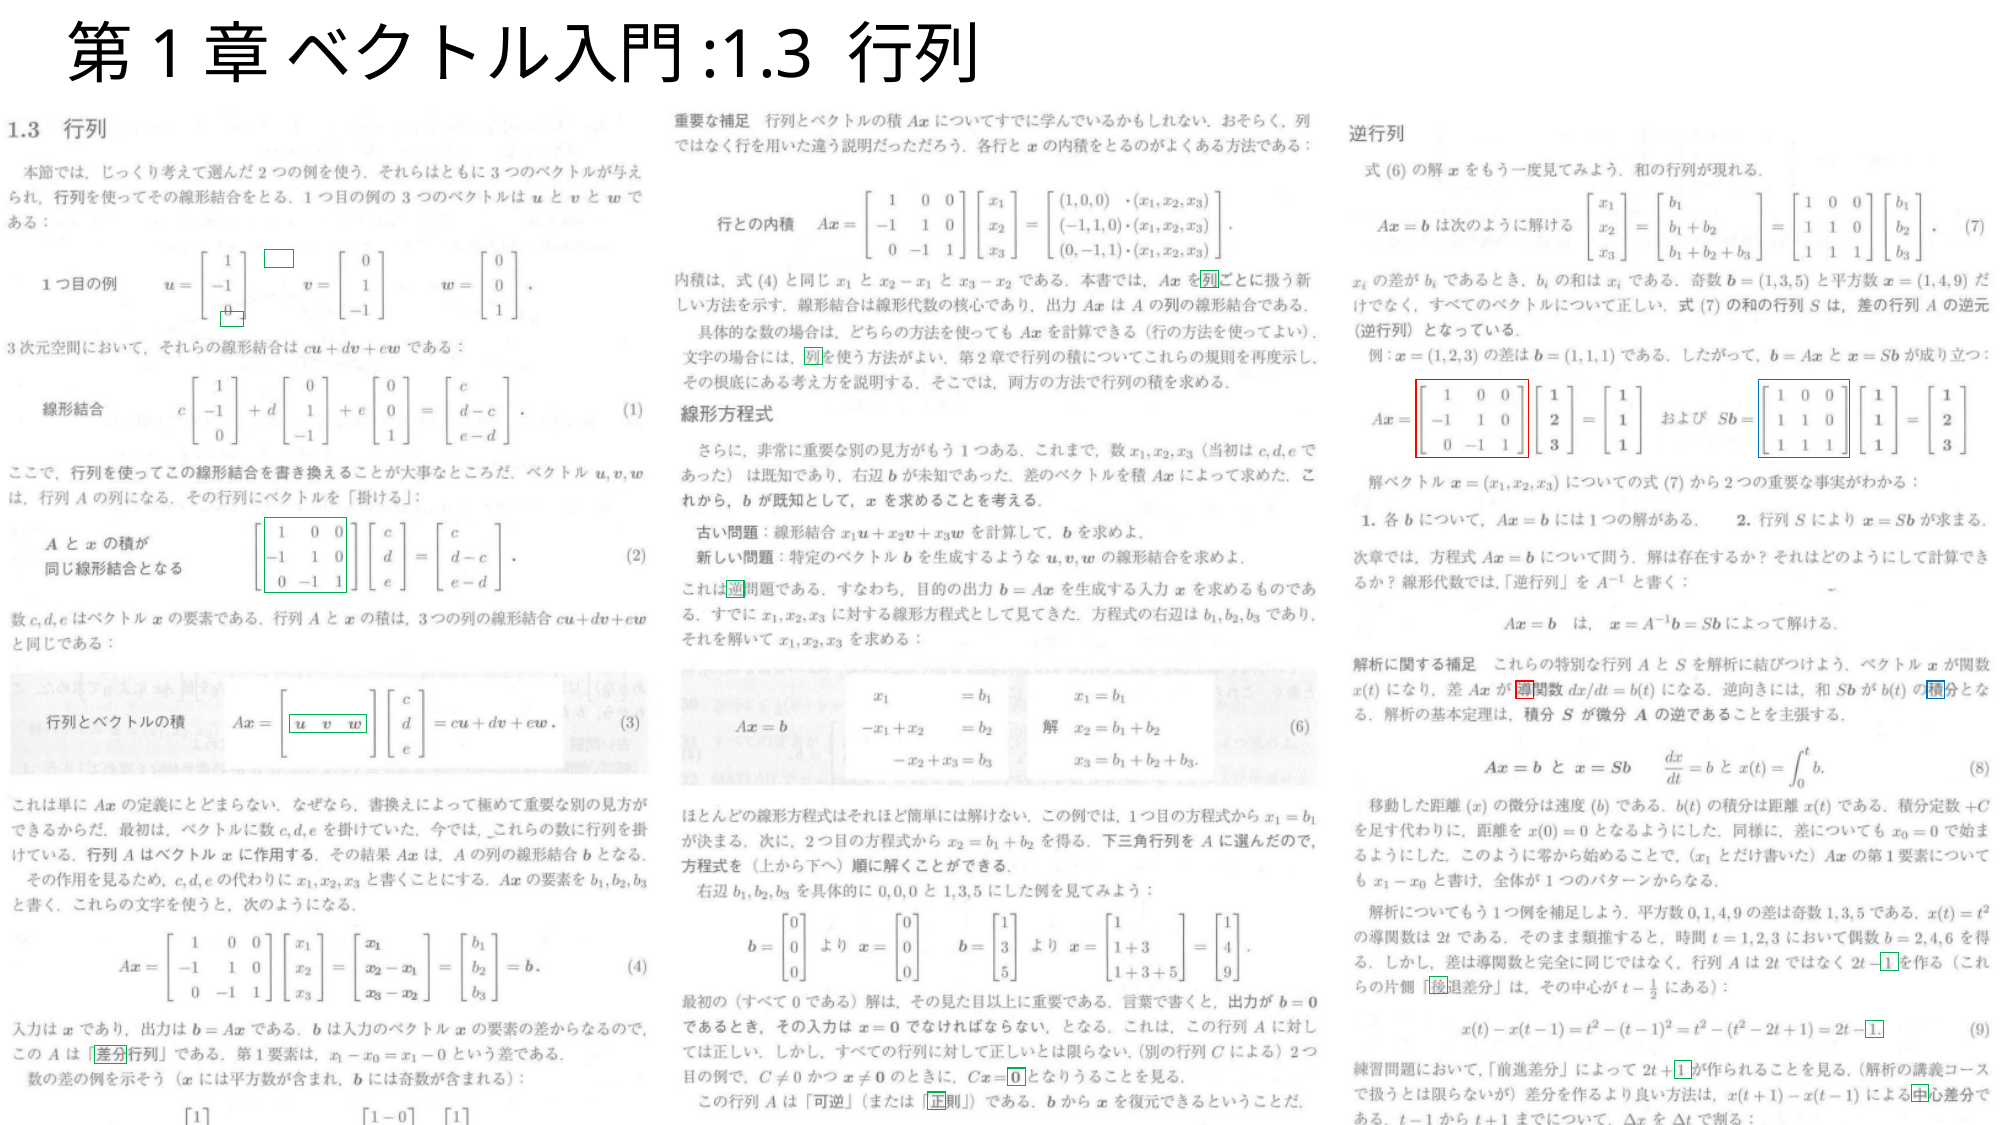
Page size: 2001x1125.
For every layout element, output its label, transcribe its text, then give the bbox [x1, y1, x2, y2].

picture [0, 111, 661, 1125]
picture [662, 108, 1327, 1125]
picture [1331, 115, 2000, 1125]
title 第1章 ベクトル入門:1.3 行列 [51, 0, 1863, 112]
